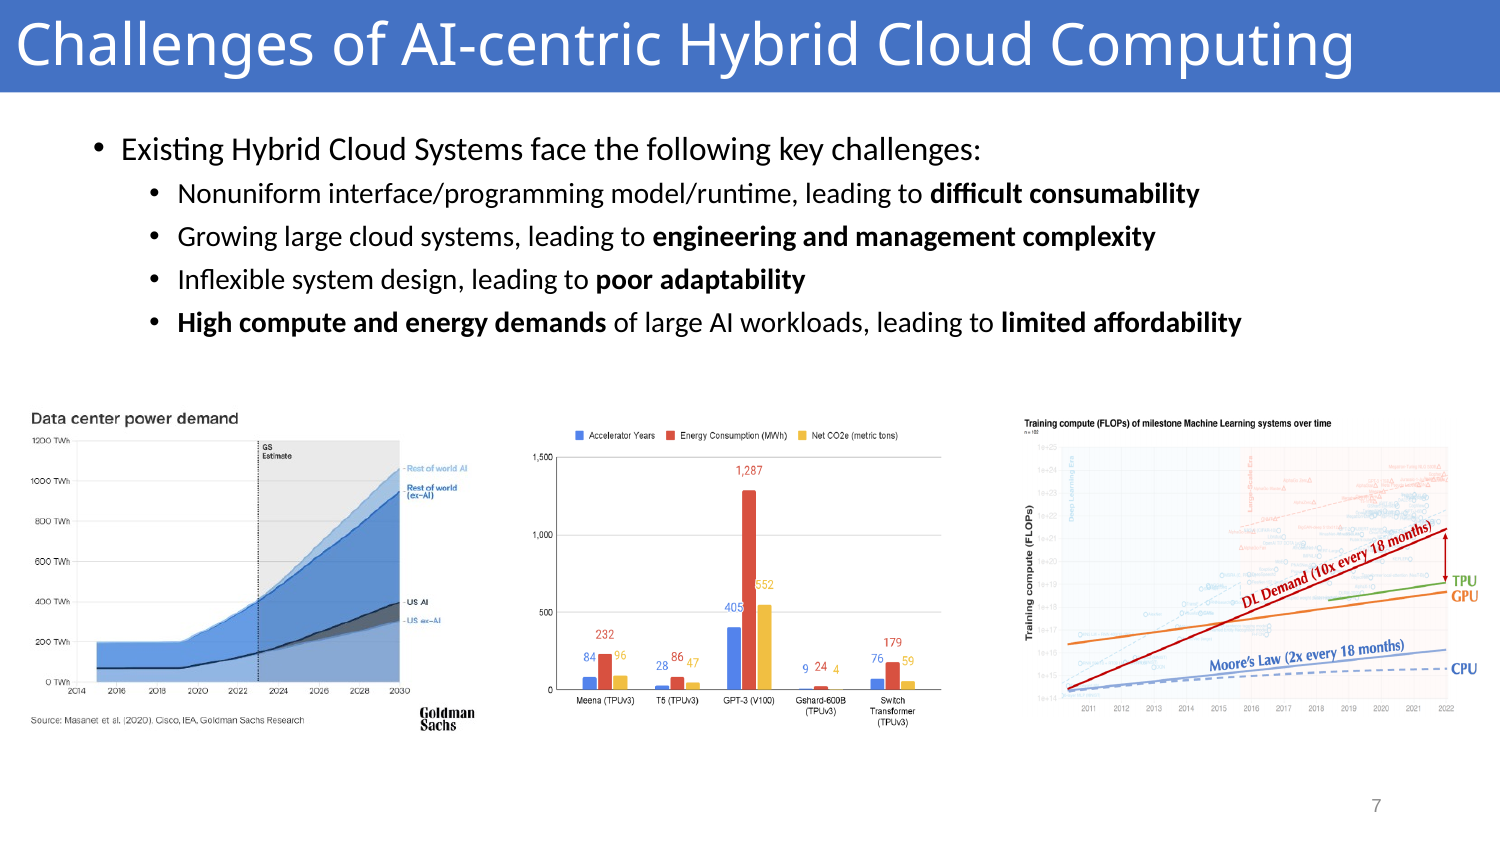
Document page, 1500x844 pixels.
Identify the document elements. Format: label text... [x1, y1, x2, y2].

list Existing Hybrid Cloud Systems face the following key challenges: Nonuniform interface/programming model/runtime, leading to difficult consumability Growing large cloud systems, leading to engineering and management complexity Inflexible system design, leading to poor adaptability High compute and energy demands of large AI workloads, leading to limited affordability [78, 116, 1366, 349]
picture [514, 402, 975, 733]
slide_number 7 [1059, 782, 1397, 827]
title Challenges of AI-centric Hybrid Cloud Computing [0, 0, 1500, 93]
picture [21, 405, 482, 736]
picture [1017, 418, 1487, 718]
